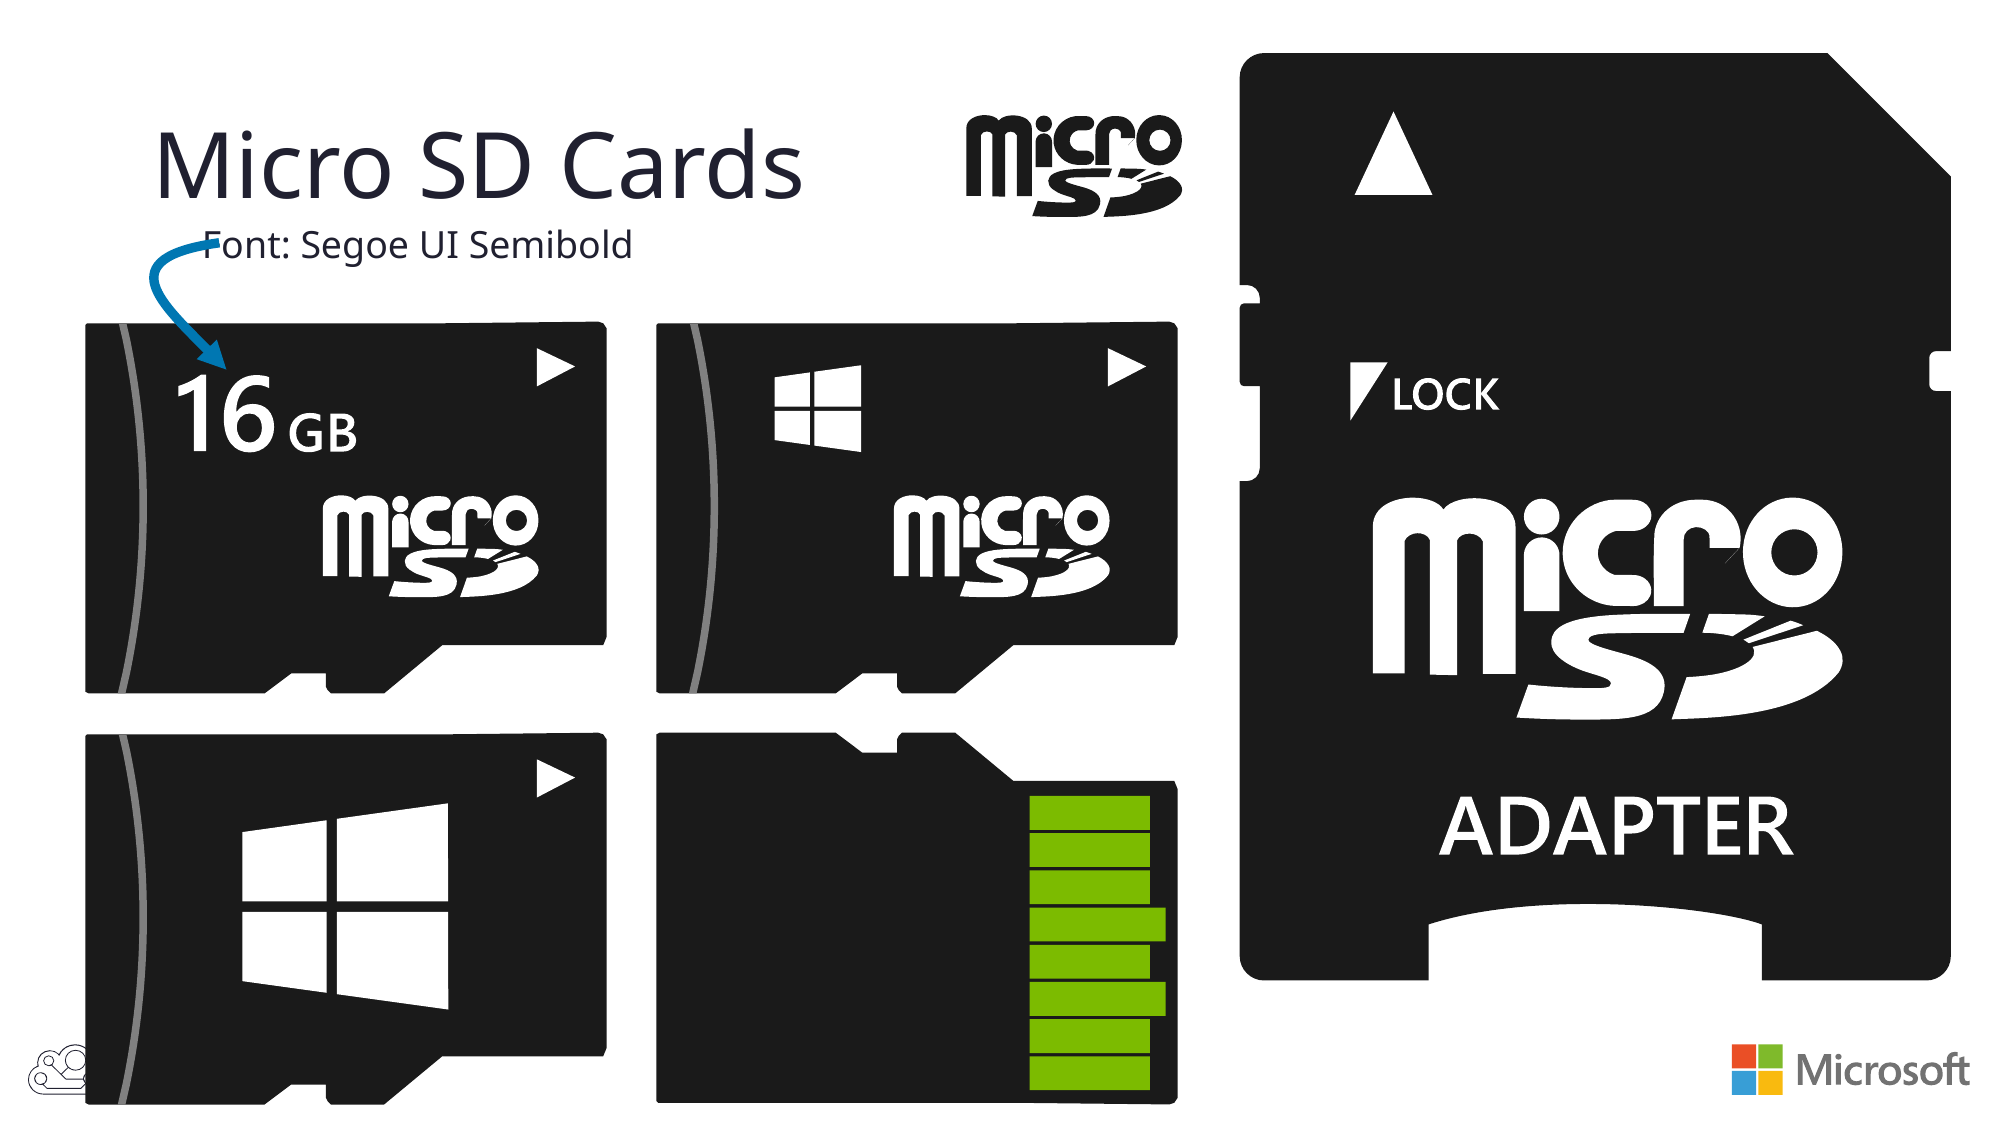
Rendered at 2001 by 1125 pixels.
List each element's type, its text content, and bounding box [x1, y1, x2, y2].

text_box [1032, 168, 1113, 217]
text_box [1035, 115, 1182, 168]
text_box [1103, 176, 1183, 217]
title Micro SD Cards [137, 59, 1239, 278]
text_box [966, 115, 1032, 197]
text_box [1136, 171, 1164, 182]
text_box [85, 732, 607, 1105]
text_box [1239, 52, 1951, 981]
text_box Font: Segoe UI Semibold [187, 213, 649, 273]
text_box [656, 732, 1178, 1105]
text_box [155, 241, 224, 321]
text_box [1117, 168, 1147, 179]
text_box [85, 321, 607, 694]
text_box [656, 321, 1178, 694]
